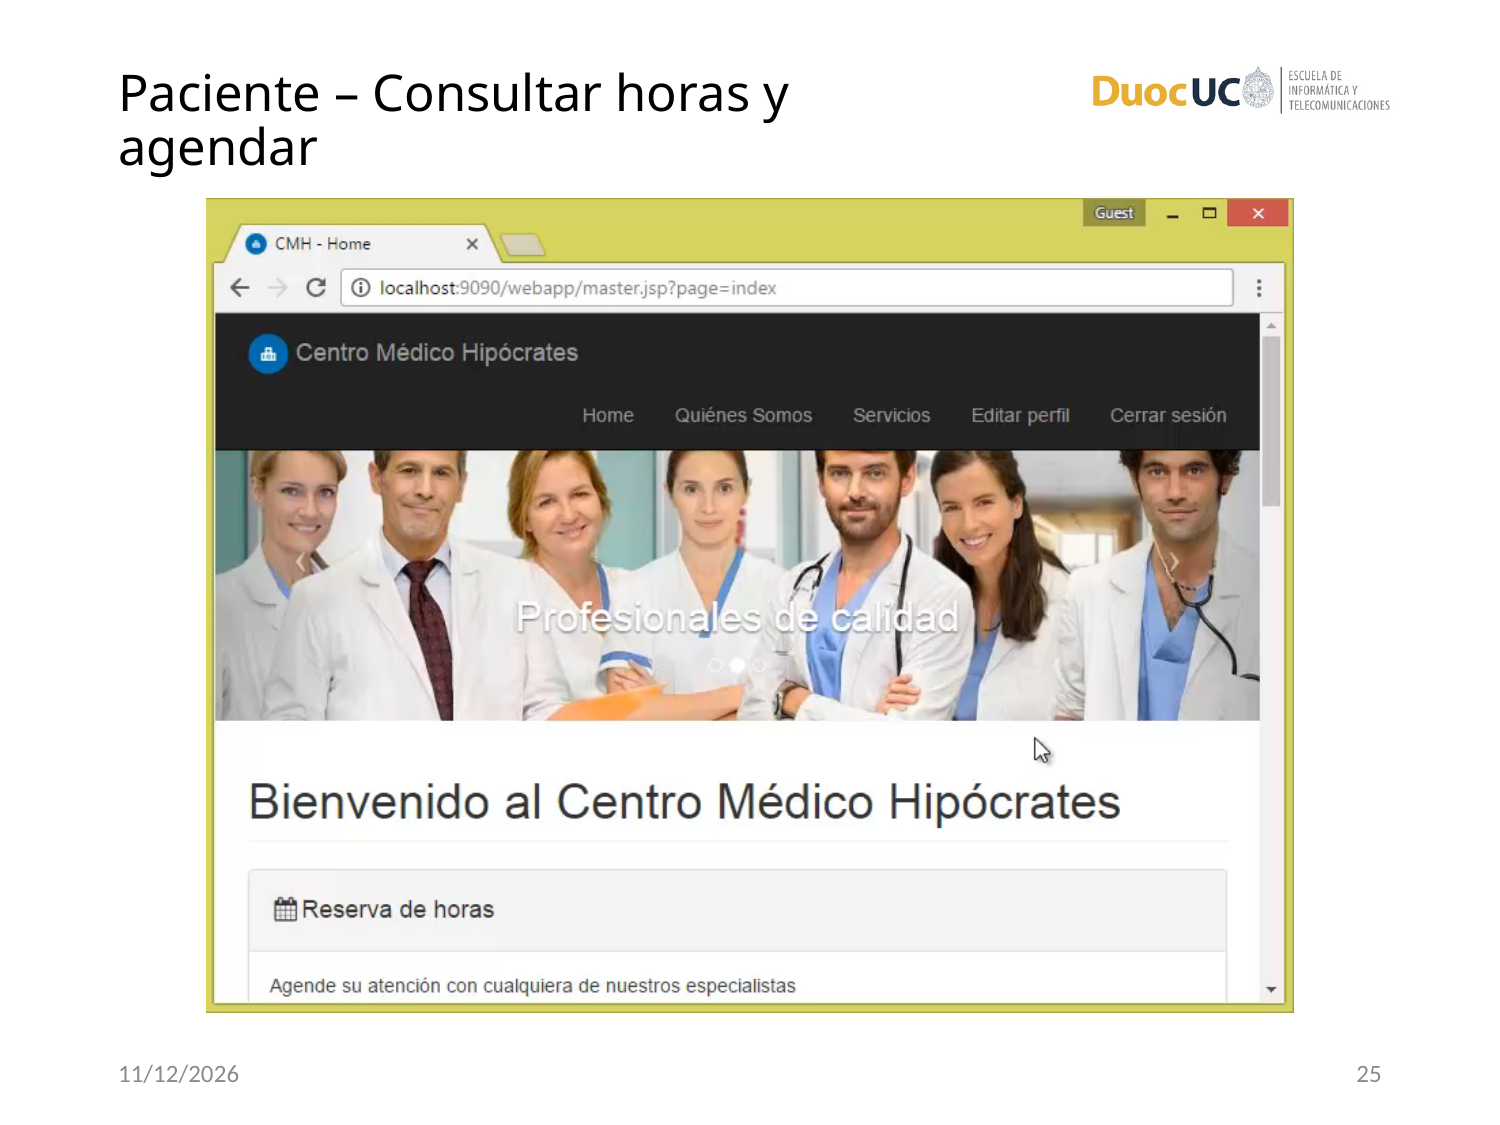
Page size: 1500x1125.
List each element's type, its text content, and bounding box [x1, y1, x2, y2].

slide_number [103, 1042, 441, 1103]
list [206, 197, 1294, 1014]
title Paciente – Consultar horas y agendar [103, 59, 959, 185]
slide_number 25 [1059, 1042, 1397, 1103]
picture [1085, 59, 1397, 118]
